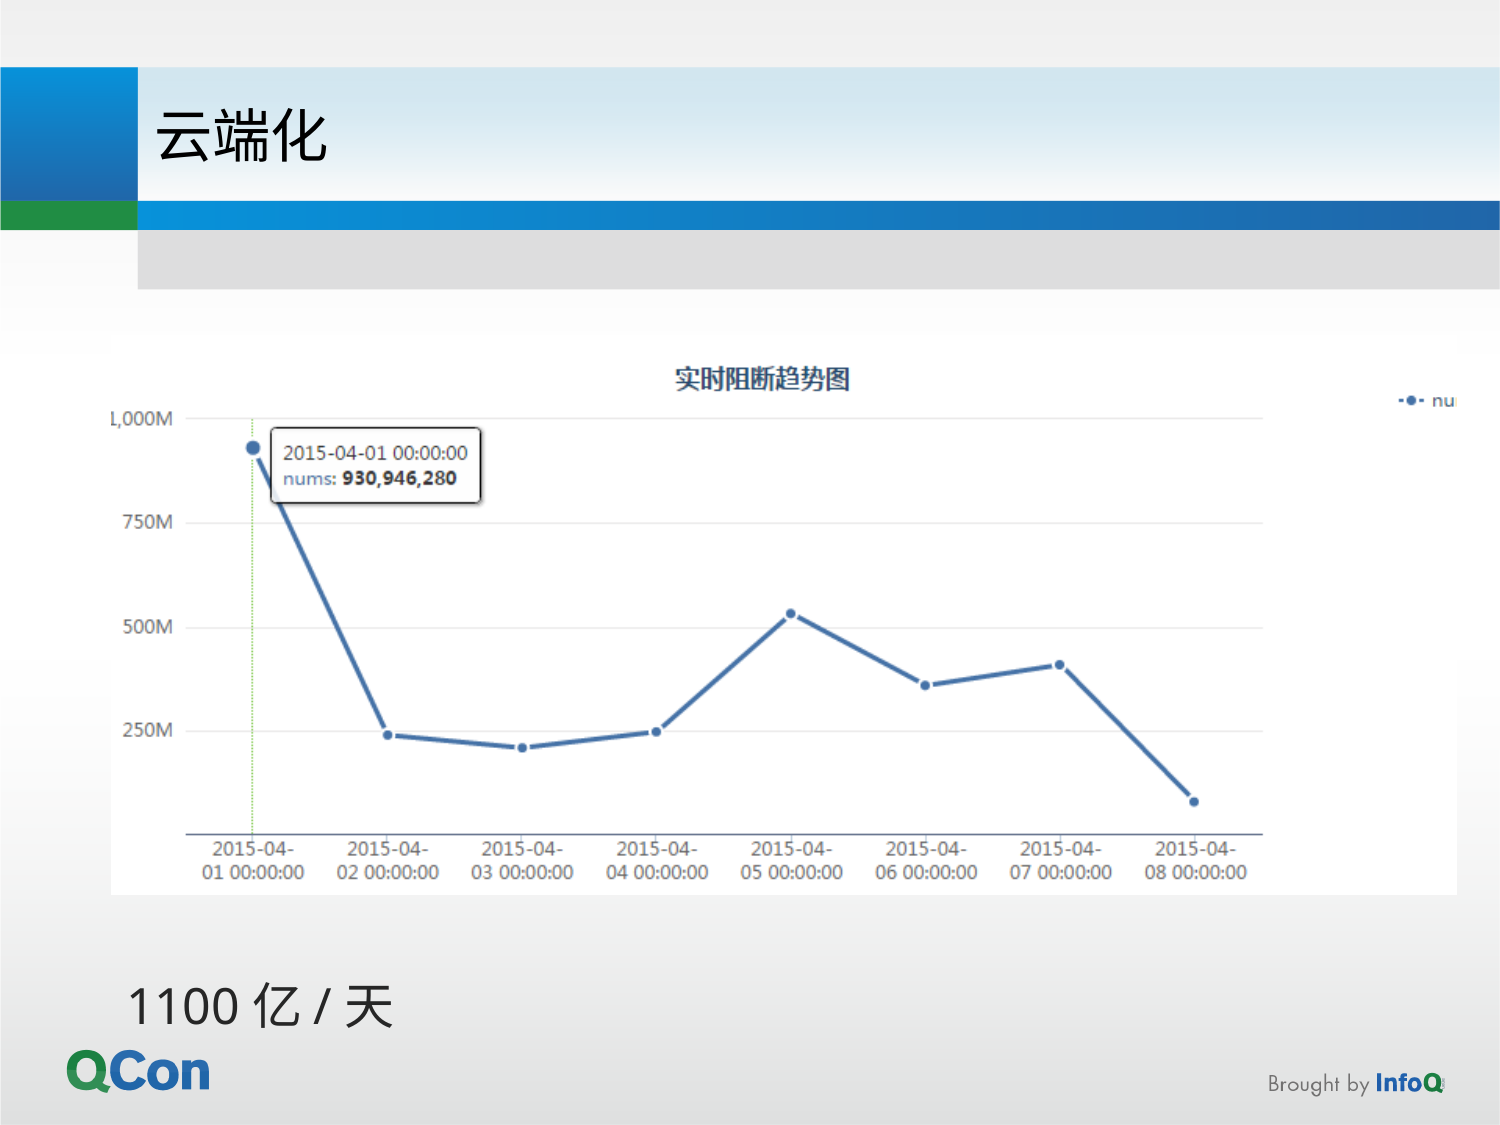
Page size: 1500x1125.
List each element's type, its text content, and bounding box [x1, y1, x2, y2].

text_box 1100亿/天 [111, 936, 867, 1025]
picture [0, 0, 1500, 1125]
text_box 云端化 [154, 99, 1017, 206]
